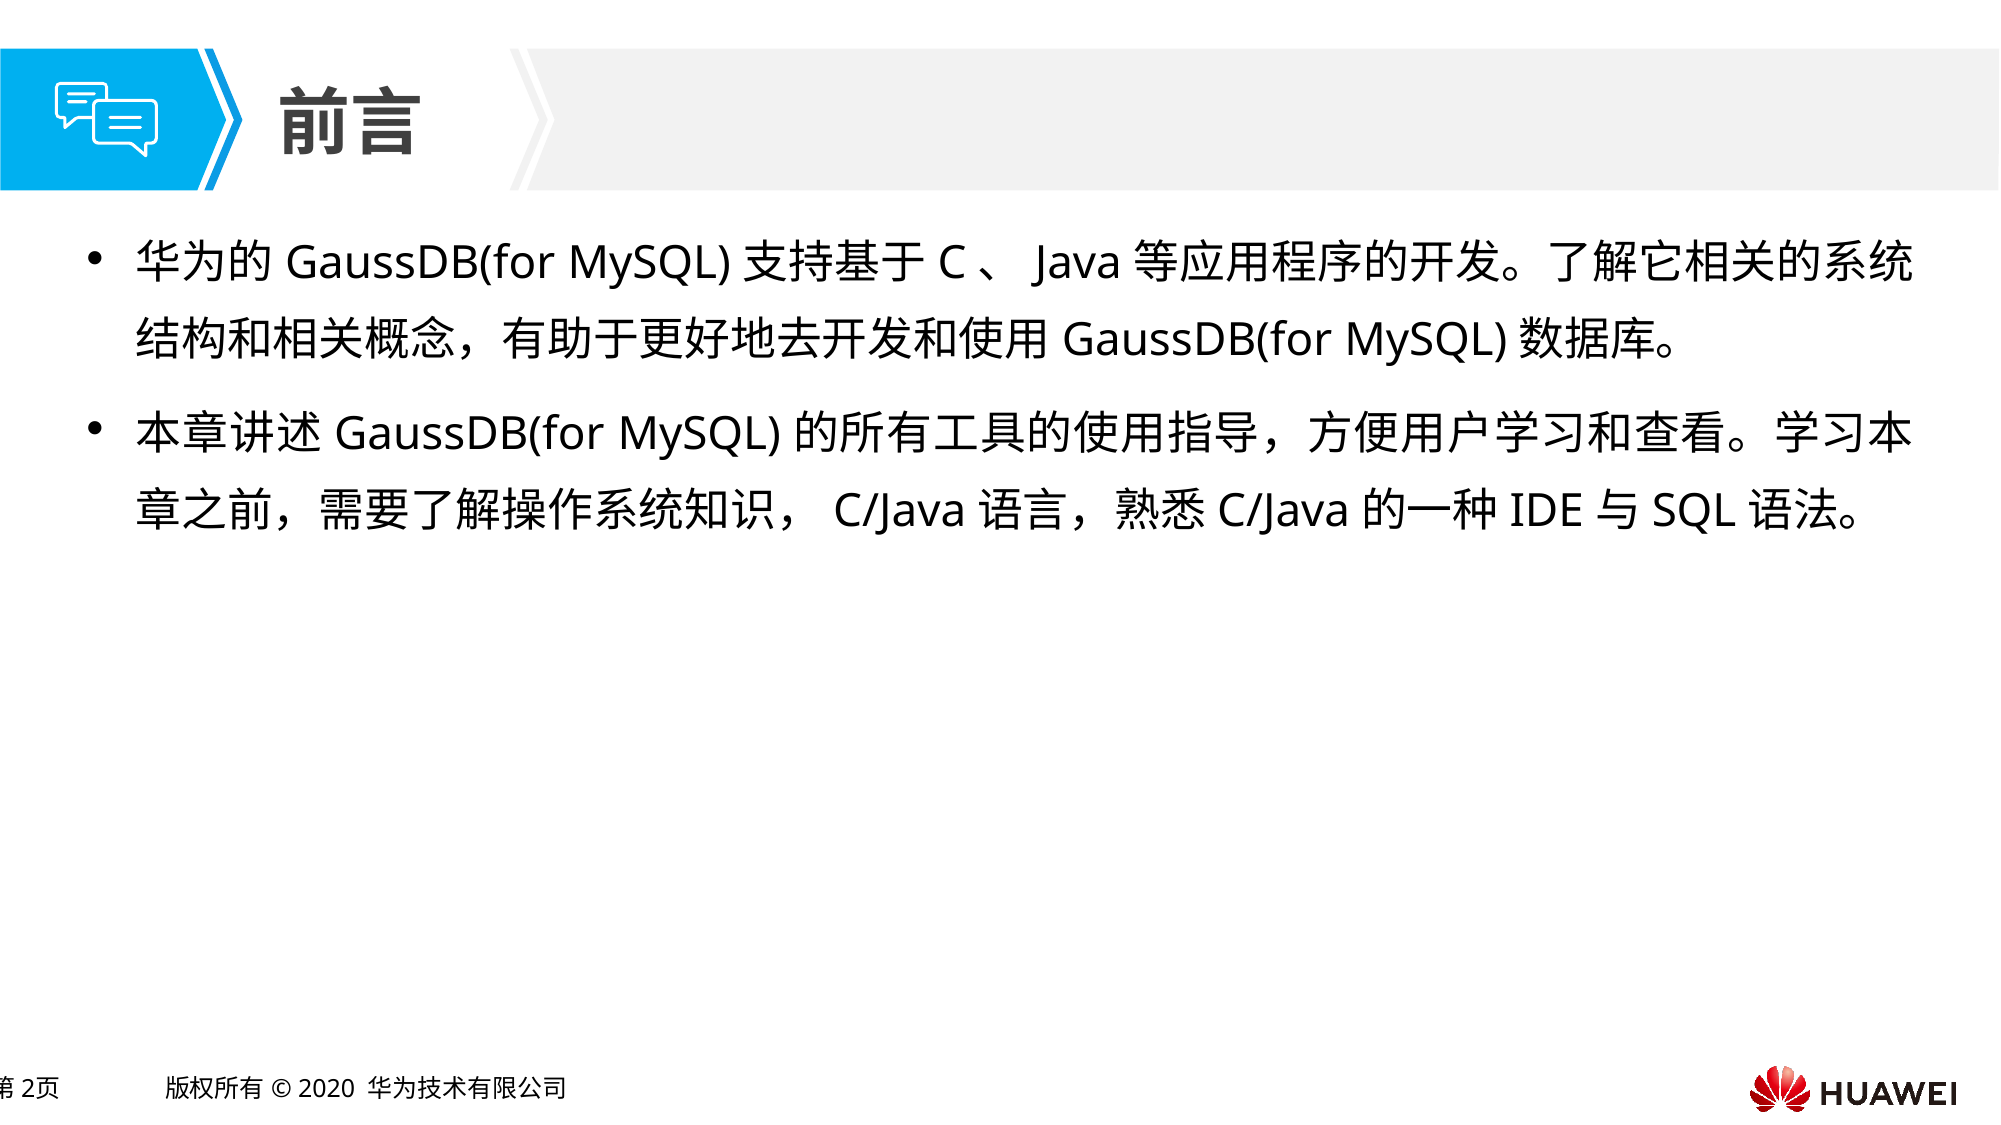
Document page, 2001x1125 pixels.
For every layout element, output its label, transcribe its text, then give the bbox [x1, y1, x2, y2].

list 华为的GaussDB(for MySQL)支持基于C、Java等应用程序的开发。了解它相关的系统结构和相关概念，有助于更好地去开发和使用GaussDB(for MySQL)数据库。 本章讲述GaussDB(for MySQL)的所有工具的使用指导，方便用户学习和查看。学习本章之前，需要了解操作系统知识，C/Java语言，熟悉C/Java的一种IDE与SQL语法。 [72, 204, 1929, 973]
picture [1750, 1066, 1956, 1112]
